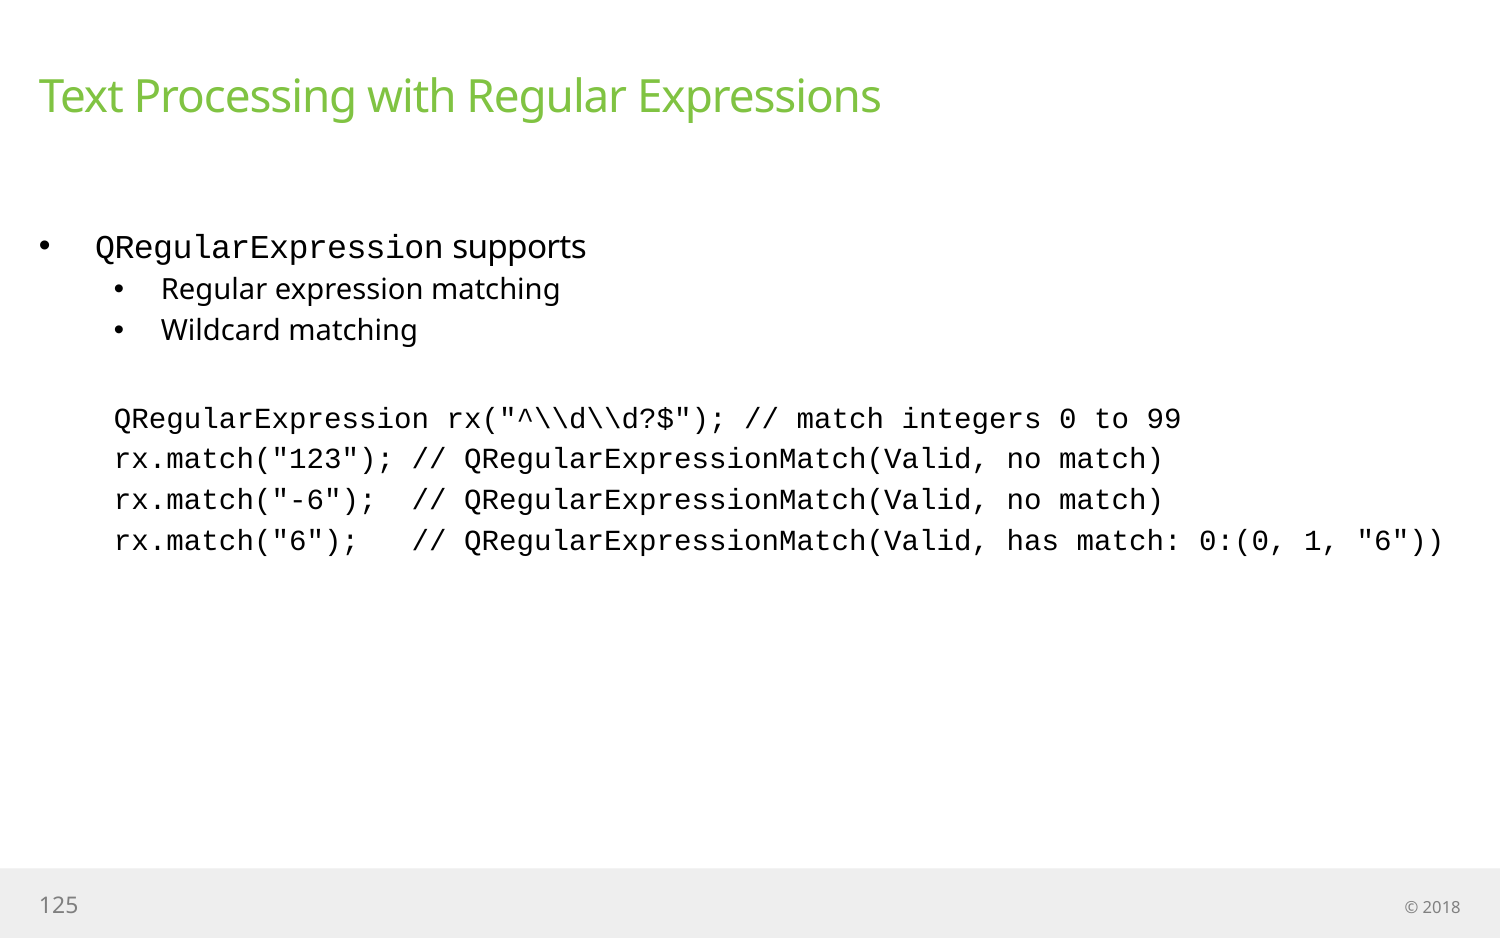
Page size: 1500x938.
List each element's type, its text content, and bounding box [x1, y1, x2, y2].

title Text Processing with Regular Expressions [39, 66, 1052, 195]
footer © 2018 [1188, 896, 1461, 917]
slide_number 125 [39, 892, 410, 921]
list QRegularExpression supports Regular expression matching Wildcard matching QRegularExpression rx("^\\d\\d?$"); // match integers 0 to 99 rx.match("123"); // QRegularExpressionMatch(Valid, no match) rx.match("-6"); // QRegularExpressionMatch(Valid, no match) rx.match("6"); // QRegularExpressionMatch(Valid, has match: 0:(0, 1, "6")) [39, 224, 1471, 846]
